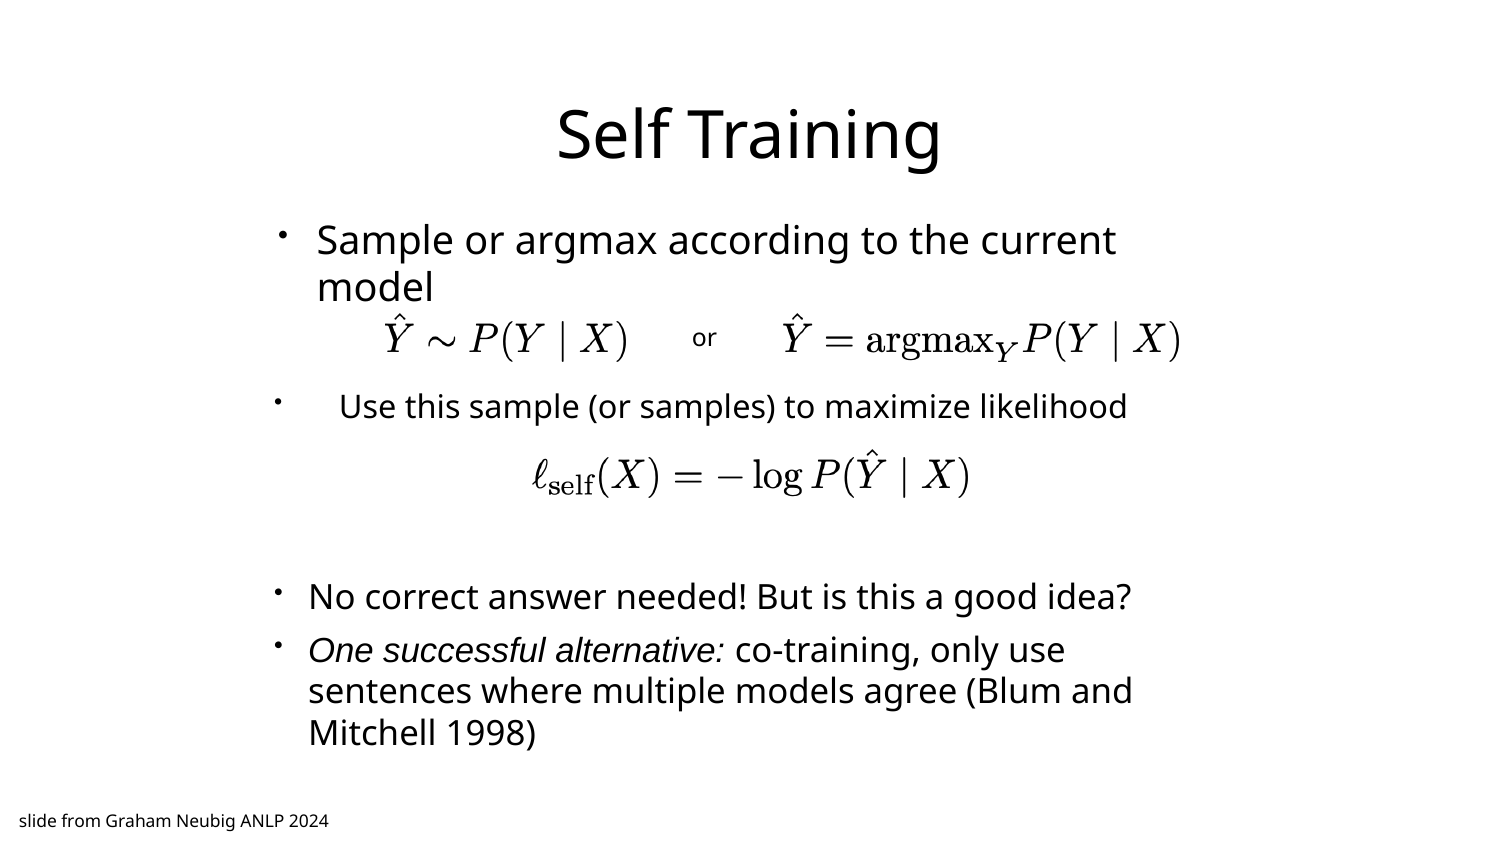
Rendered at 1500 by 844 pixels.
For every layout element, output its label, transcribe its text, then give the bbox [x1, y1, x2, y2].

picture [531, 448, 969, 498]
title Self Training [109, 37, 1391, 226]
list Sample or argmax according to the current model [269, 224, 1231, 300]
text_box No correct answer needed! But is this a good idea? One successful alternative: co-training, only use sentences where multiple models agree (Blum and Mitchell 1998) [269, 522, 1231, 805]
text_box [384, 312, 1181, 362]
text_box Use this sample (or samples) to maximize likelihood [269, 367, 1231, 442]
